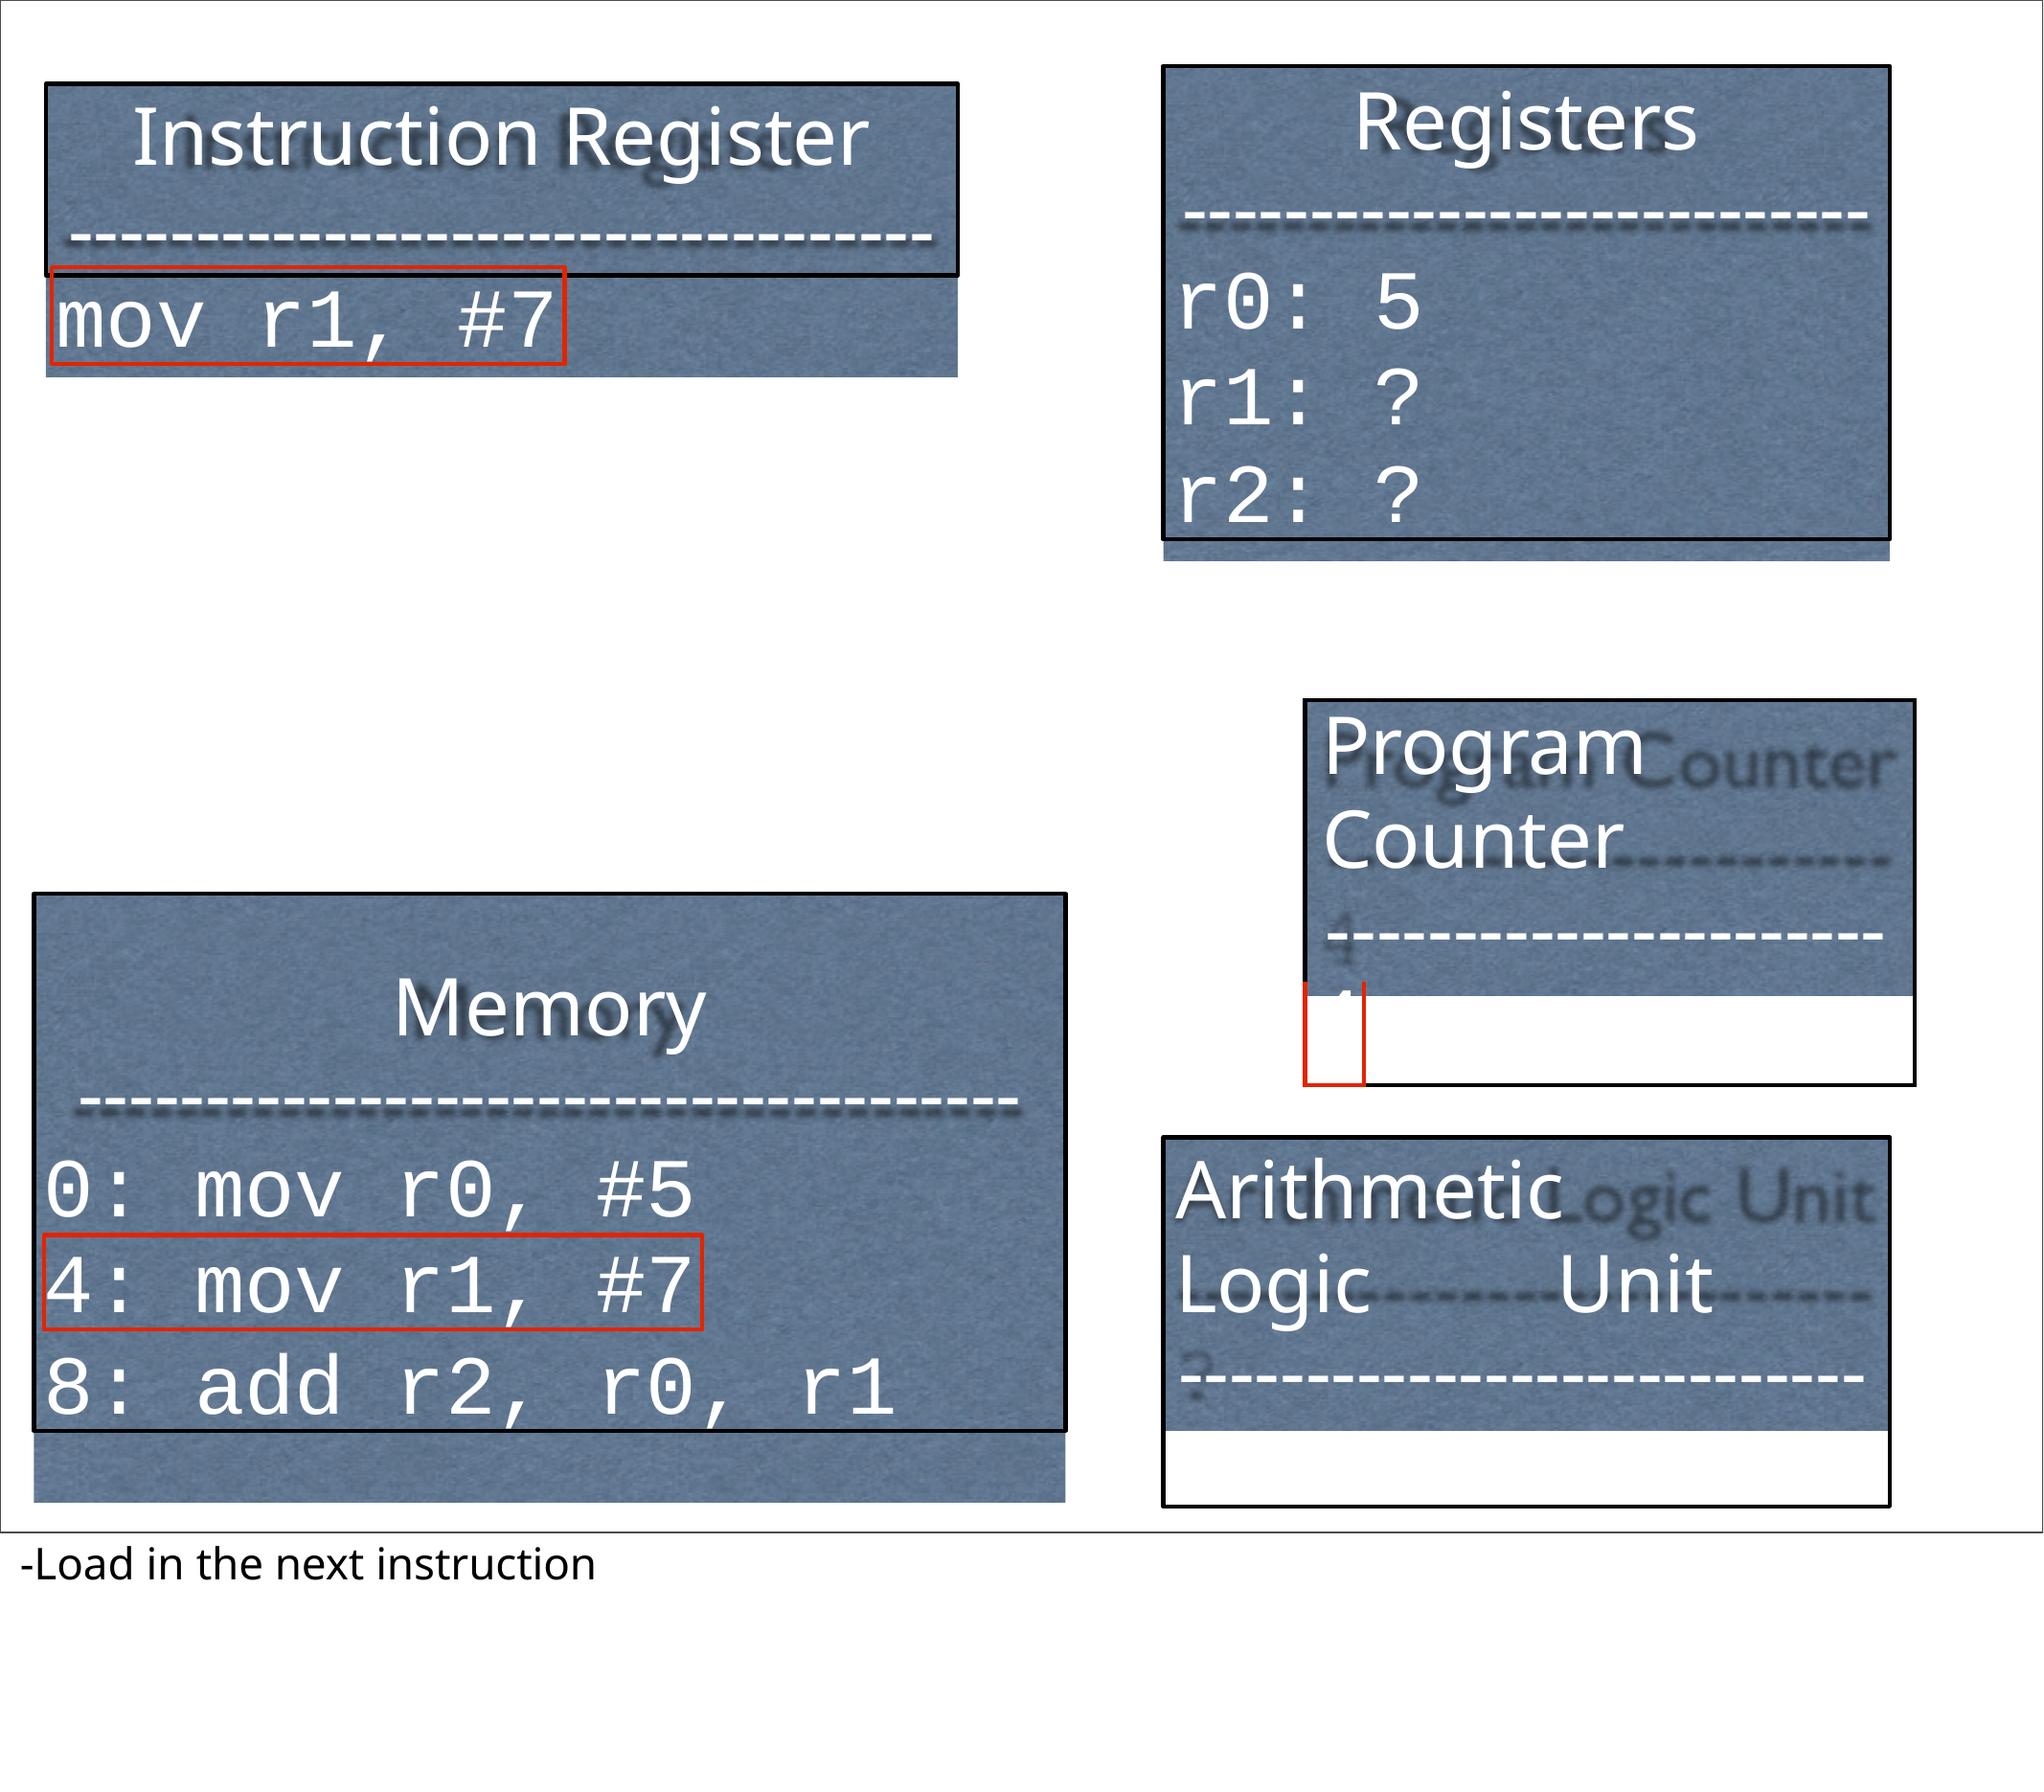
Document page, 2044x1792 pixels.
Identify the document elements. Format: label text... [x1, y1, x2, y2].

text_box -Load in the next instruction [17, 1533, 639, 1589]
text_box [34, 893, 1066, 1503]
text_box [1163, 1137, 1891, 1431]
text_box [0, 0, 2044, 1532]
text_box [45, 83, 959, 377]
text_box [1163, 65, 1891, 561]
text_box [1306, 702, 1917, 996]
